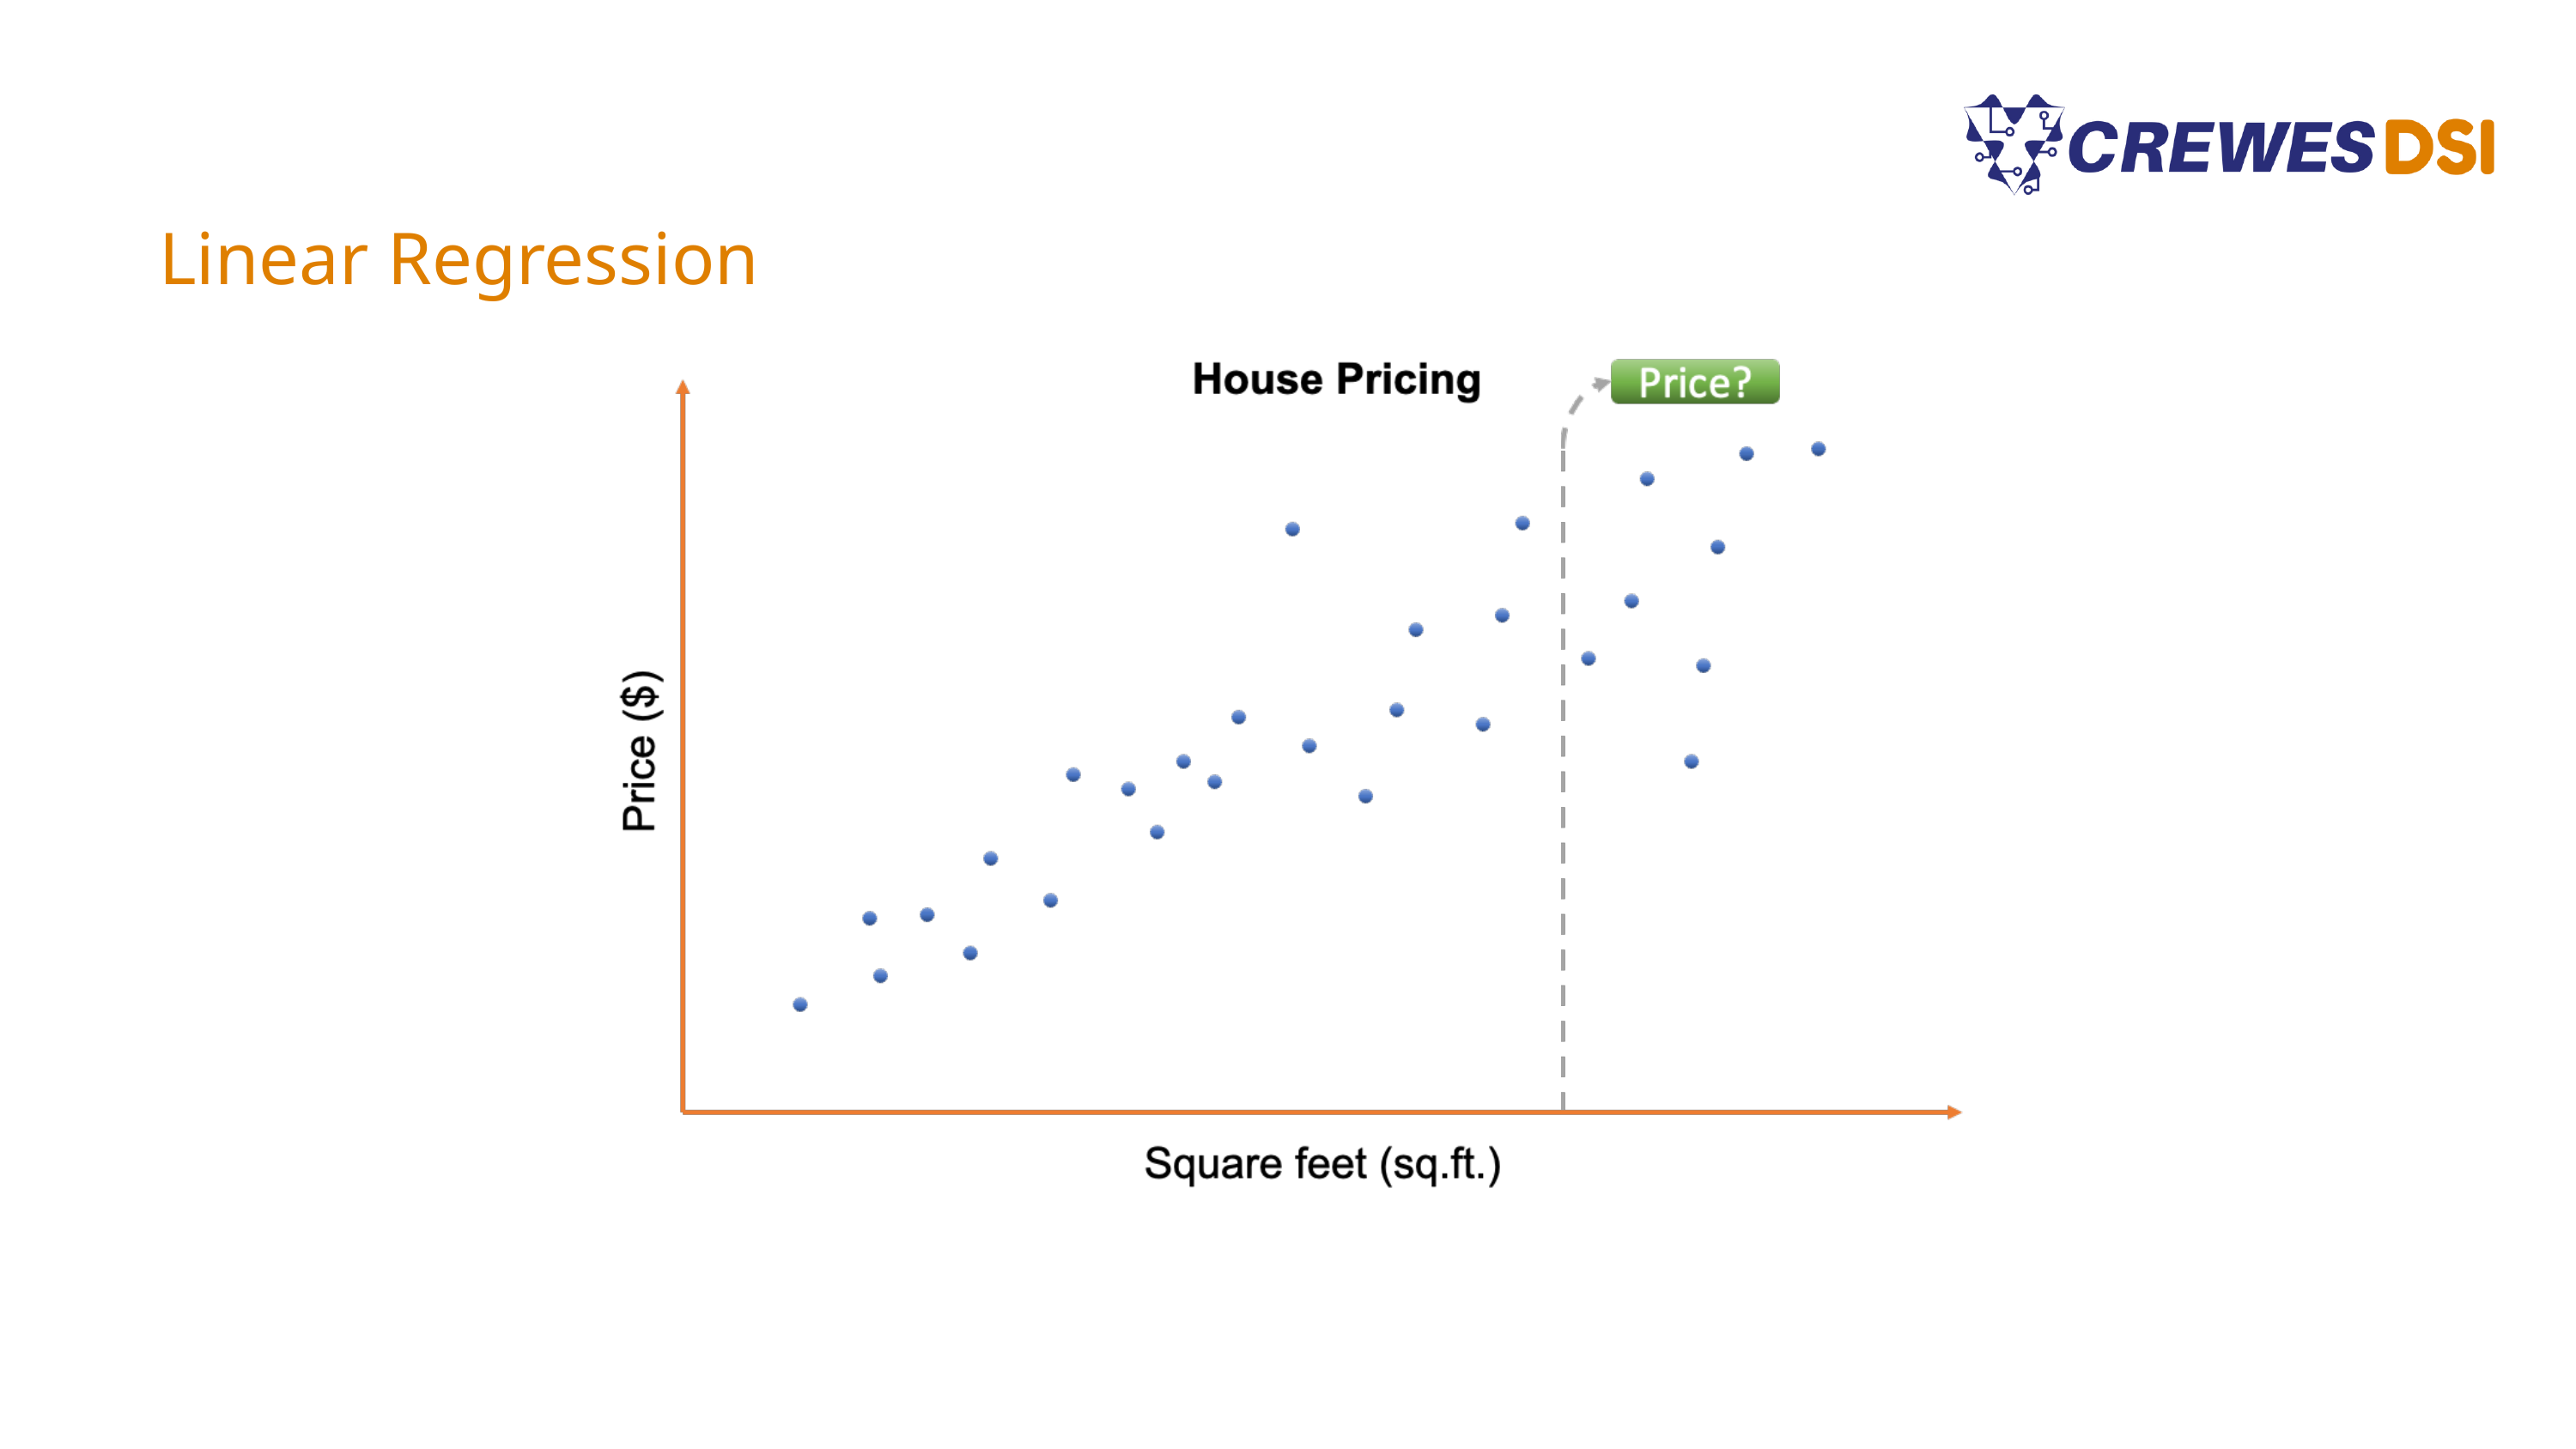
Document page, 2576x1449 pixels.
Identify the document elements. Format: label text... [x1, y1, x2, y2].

picture [597, 336, 1979, 1216]
text_box Linear Regression [159, 198, 867, 299]
picture [1949, 79, 2510, 211]
